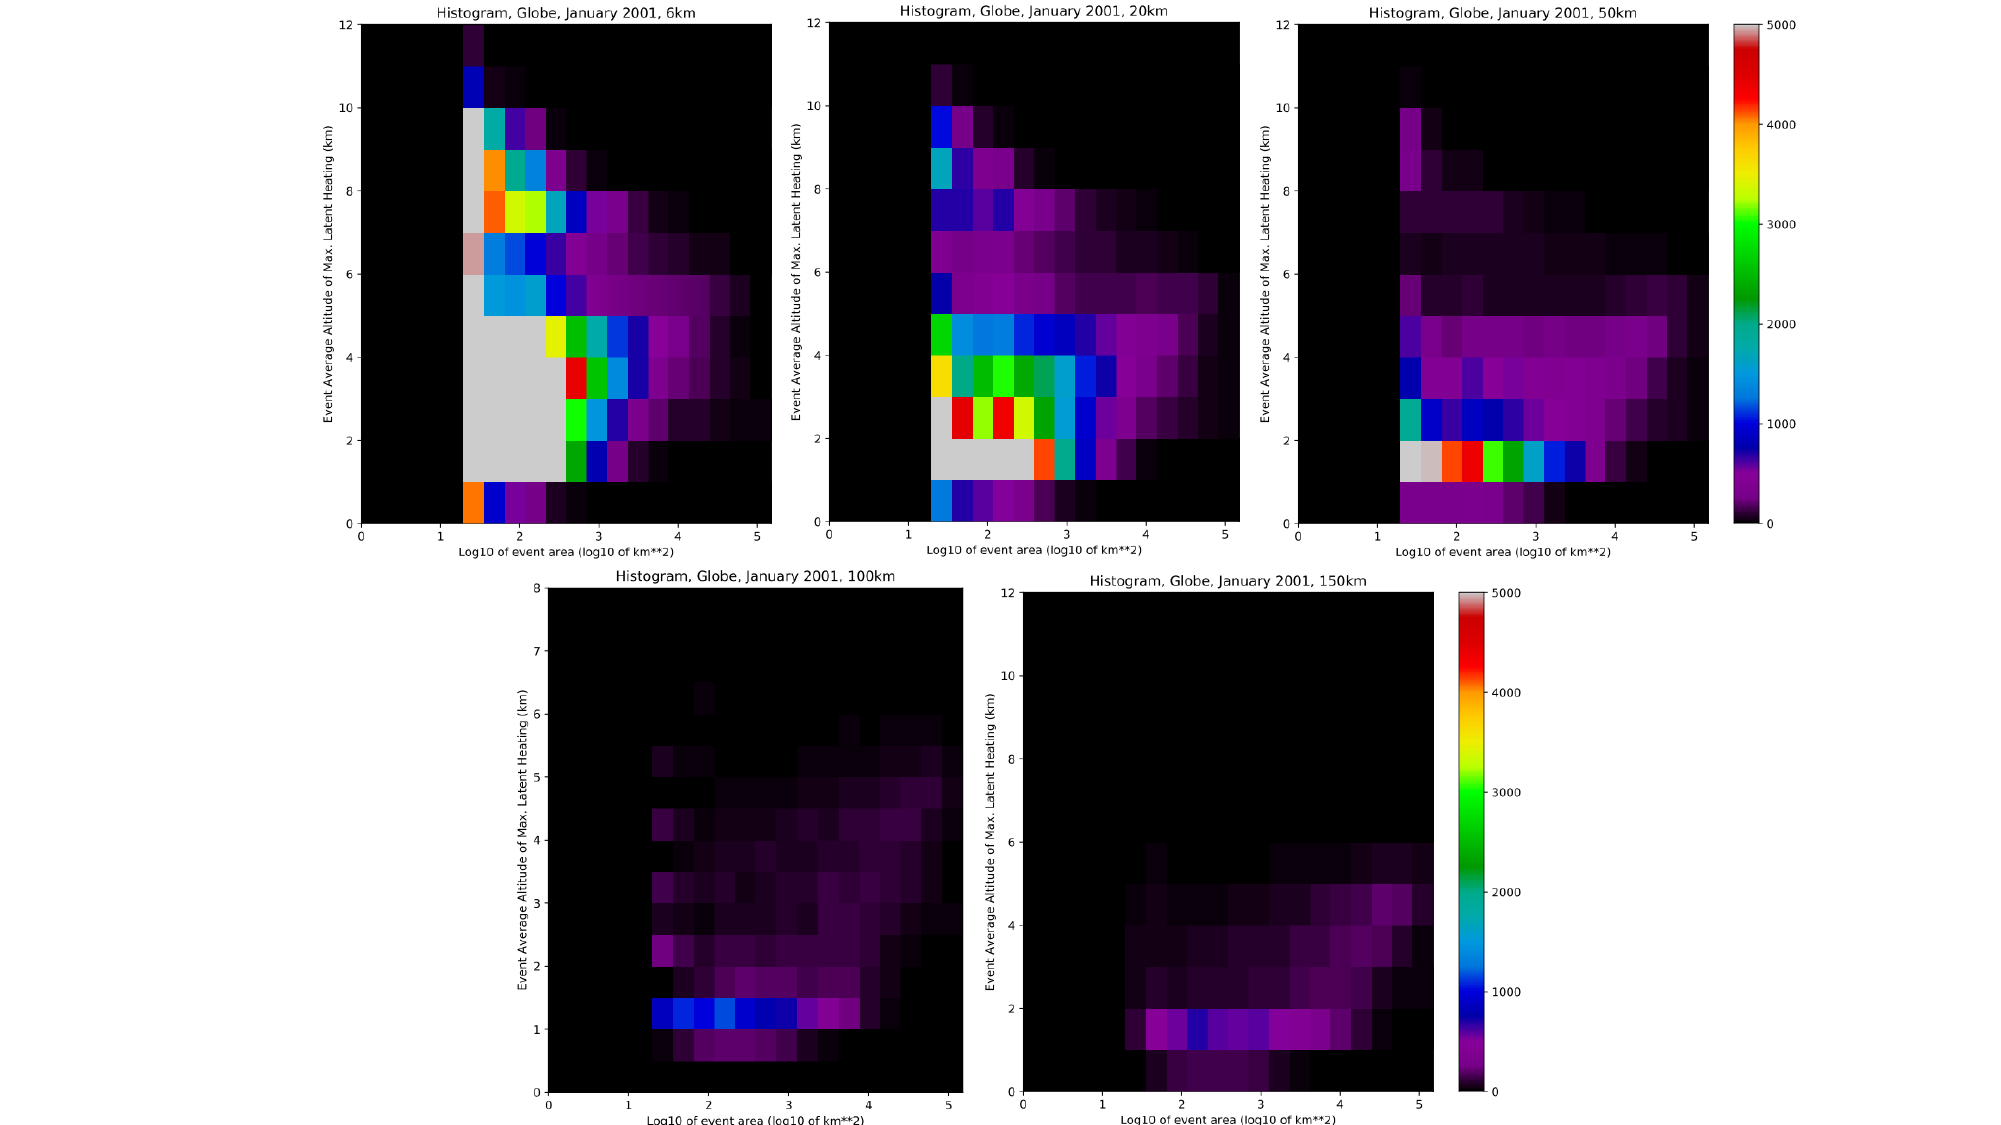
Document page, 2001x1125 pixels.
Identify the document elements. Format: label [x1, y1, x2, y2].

picture [314, 0, 1801, 1125]
